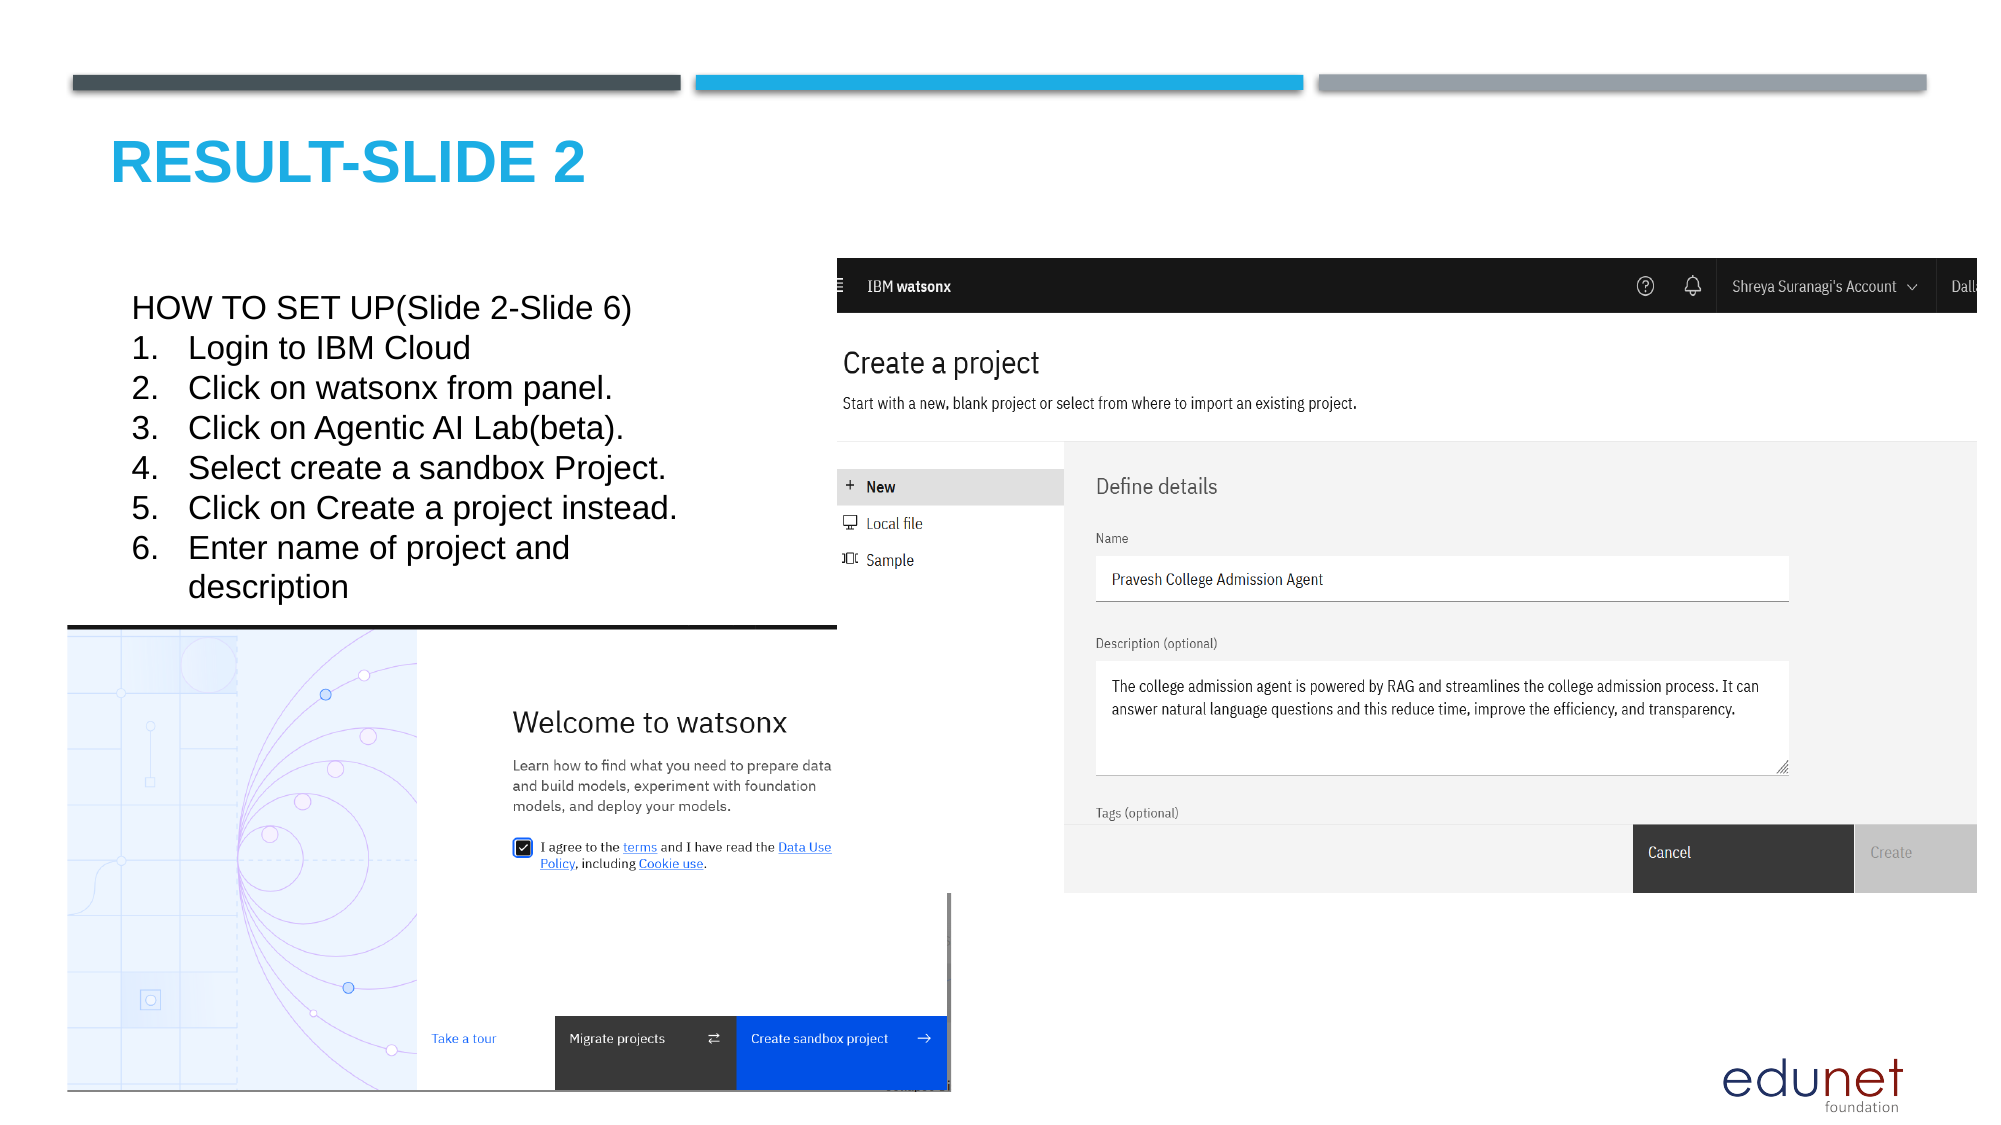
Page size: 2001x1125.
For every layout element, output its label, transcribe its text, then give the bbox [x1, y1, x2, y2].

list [66, 624, 952, 1093]
title Result-slide 2 [95, 115, 1905, 203]
picture [836, 257, 1978, 893]
picture [1719, 1056, 1905, 1116]
text_box HOW TO SET UP(Slide 2-Slide 6) Login to IBM Cloud Click on watsonx from panel. Click on Agentic AI Lab(beta). Select create a sandbox Project. Click on Create a project instead. Enter name of project and description [116, 278, 749, 613]
